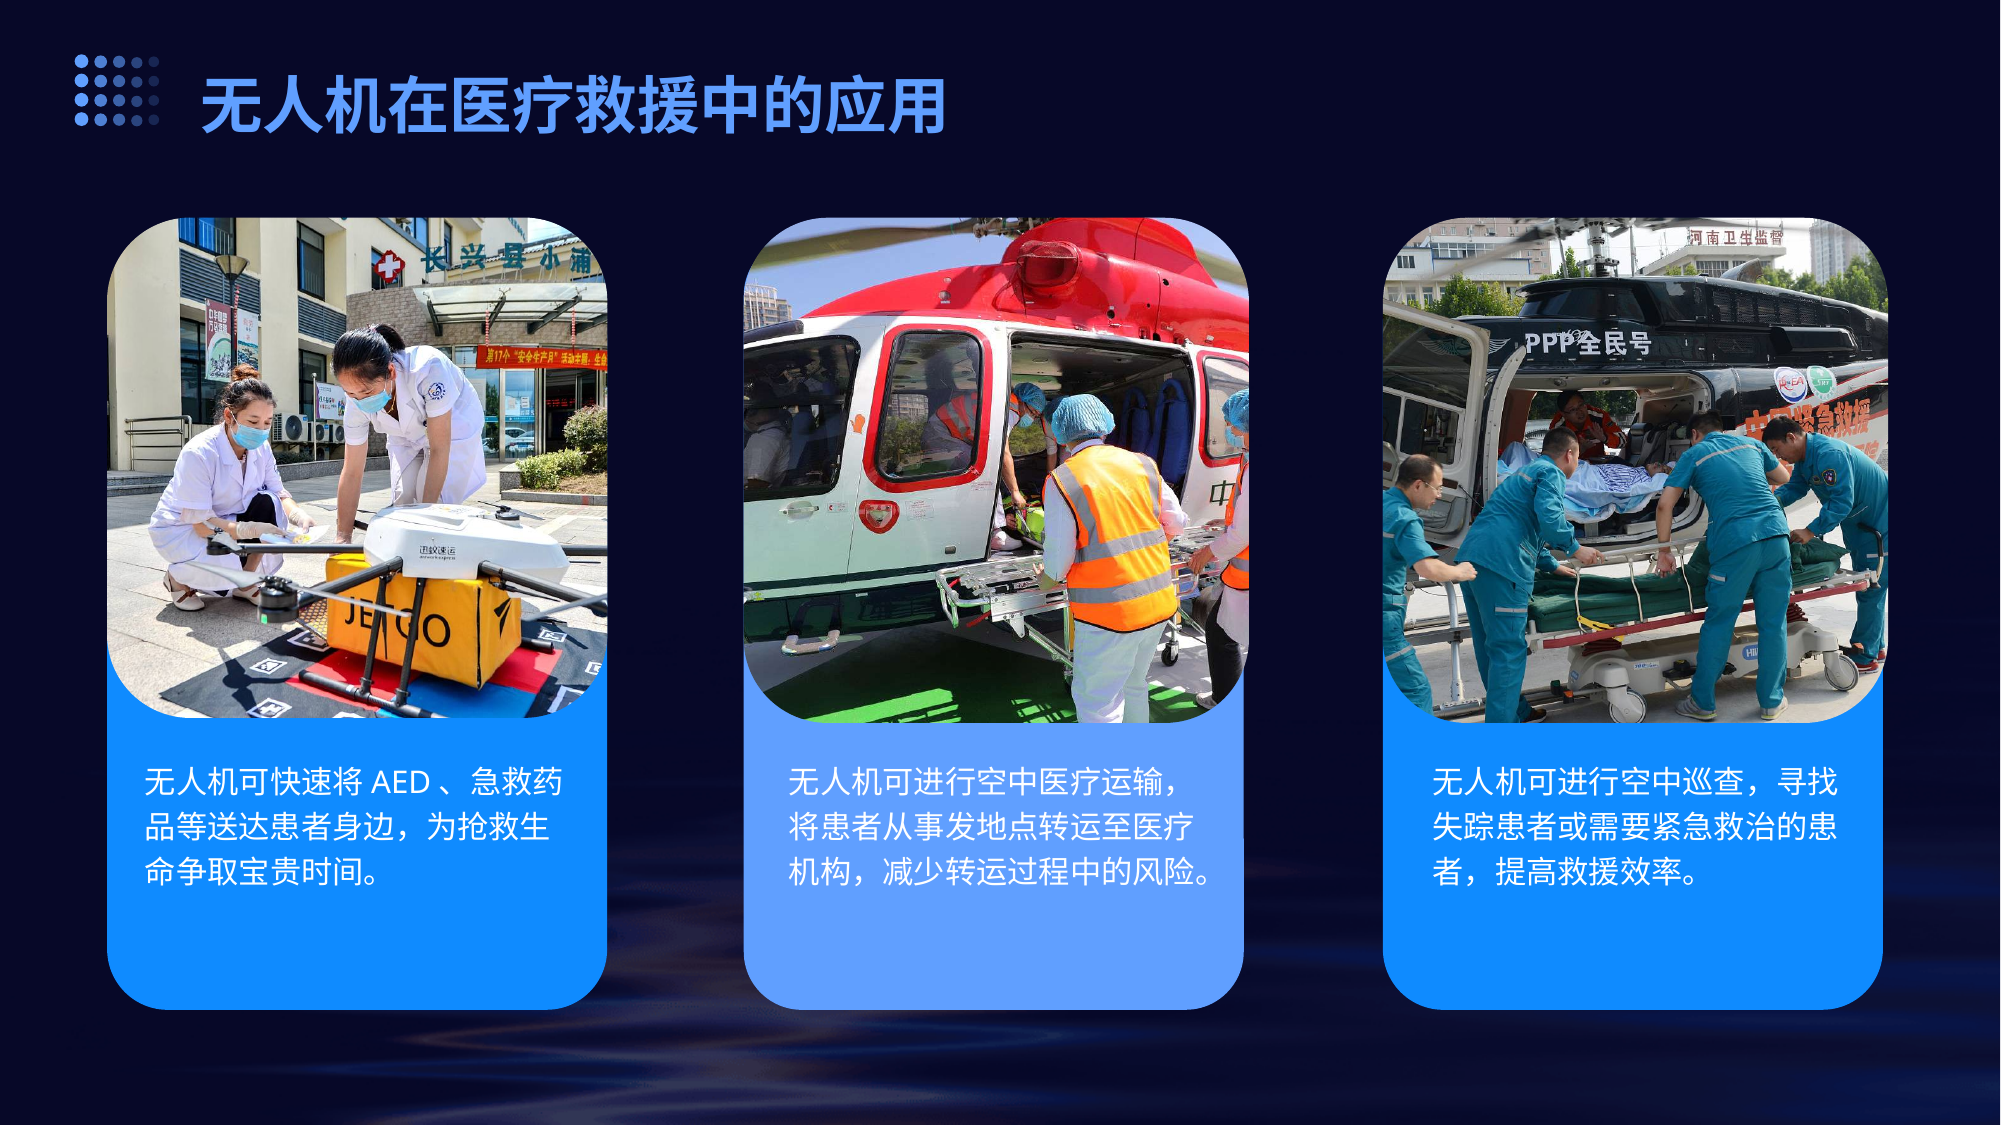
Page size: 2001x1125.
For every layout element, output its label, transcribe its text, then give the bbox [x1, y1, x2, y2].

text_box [74, 15, 1821, 166]
text_box 无人机可进行空中医疗运输，将患者从事发地点转运至医疗机构，减少转运过程中的风险。 [770, 745, 1234, 899]
text_box [107, 725, 608, 1010]
text_box [1382, 730, 1883, 1010]
text_box 无人机可进行空中巡查，寻找失踪患者或需要紧急救治的患者，提高救援效率。 [1413, 745, 1877, 899]
text_box 无人机可快速将AED、急救药品等送达患者身边，为抢救生命争取宝贵时间。 [126, 745, 590, 899]
text_box [743, 730, 1244, 1010]
picture [0, 0, 2001, 1125]
